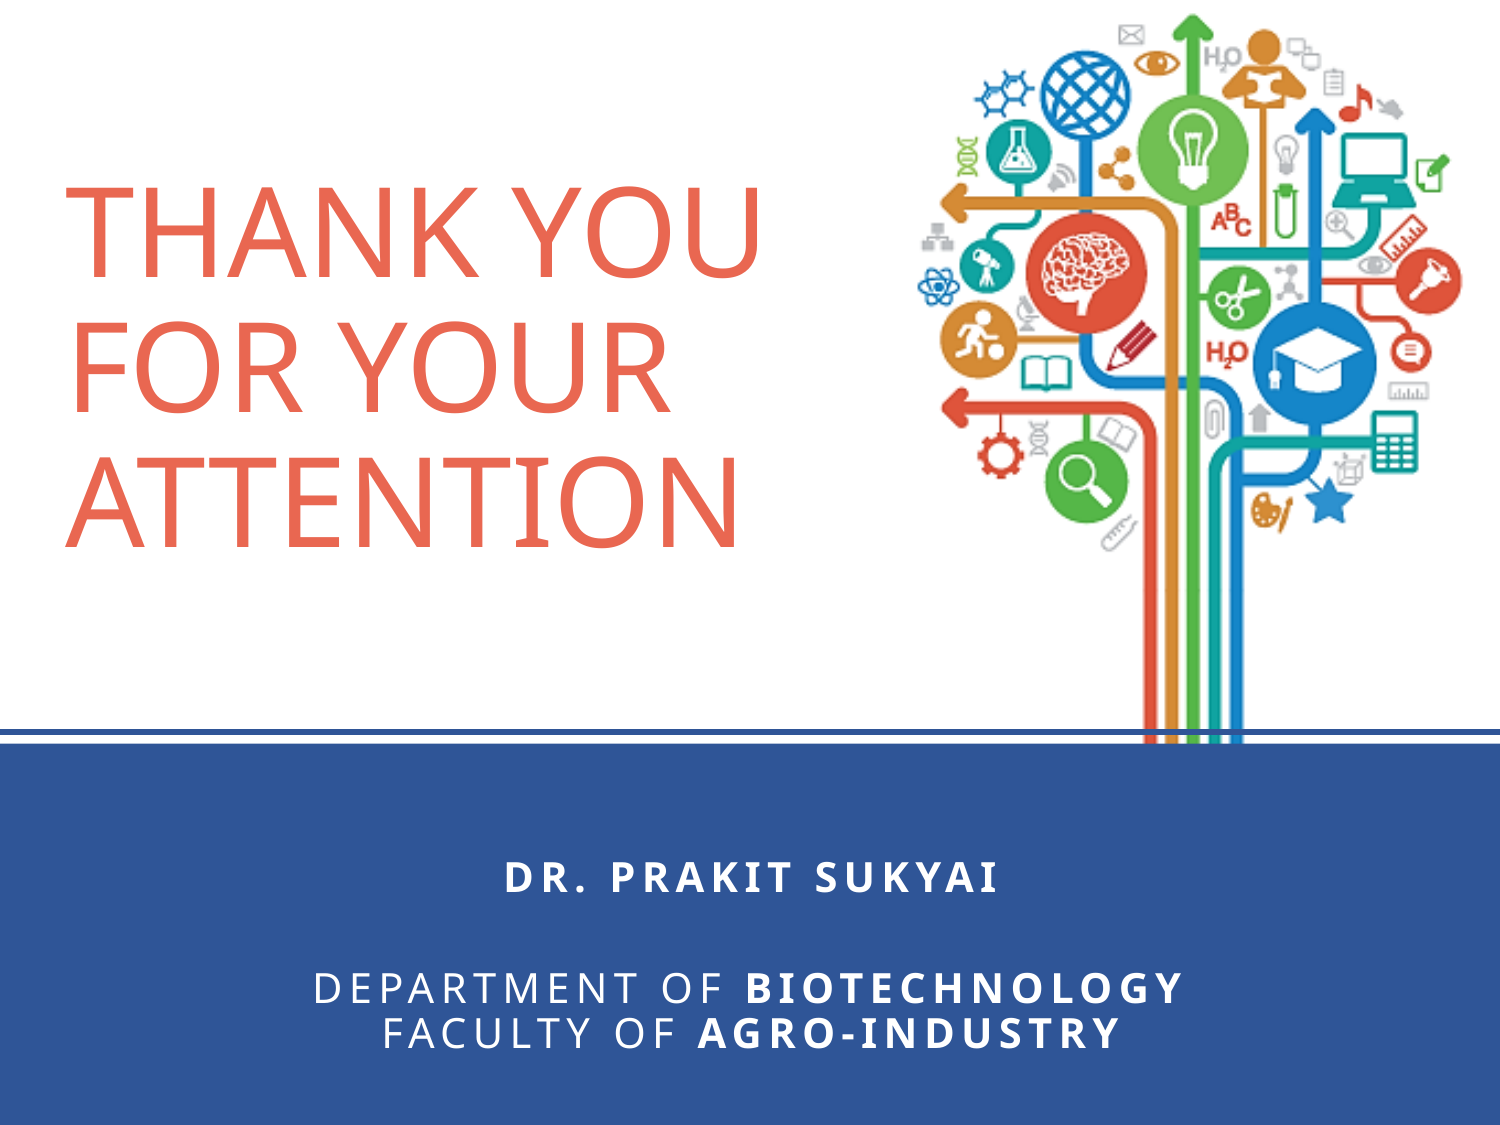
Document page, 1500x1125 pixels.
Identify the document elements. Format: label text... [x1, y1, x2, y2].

text_box [0, 743, 1500, 1125]
text_box DR. PRAKIT SUKYAI DEPARTMENT OF BIOTECHNOLOGY FACULTY OF AGRO-INDUSTRY [187, 849, 1313, 1020]
picture [892, 12, 1500, 731]
text_box THANK YOU FOR YOUR ATTENTION [50, 196, 892, 548]
picture [892, 732, 1500, 744]
